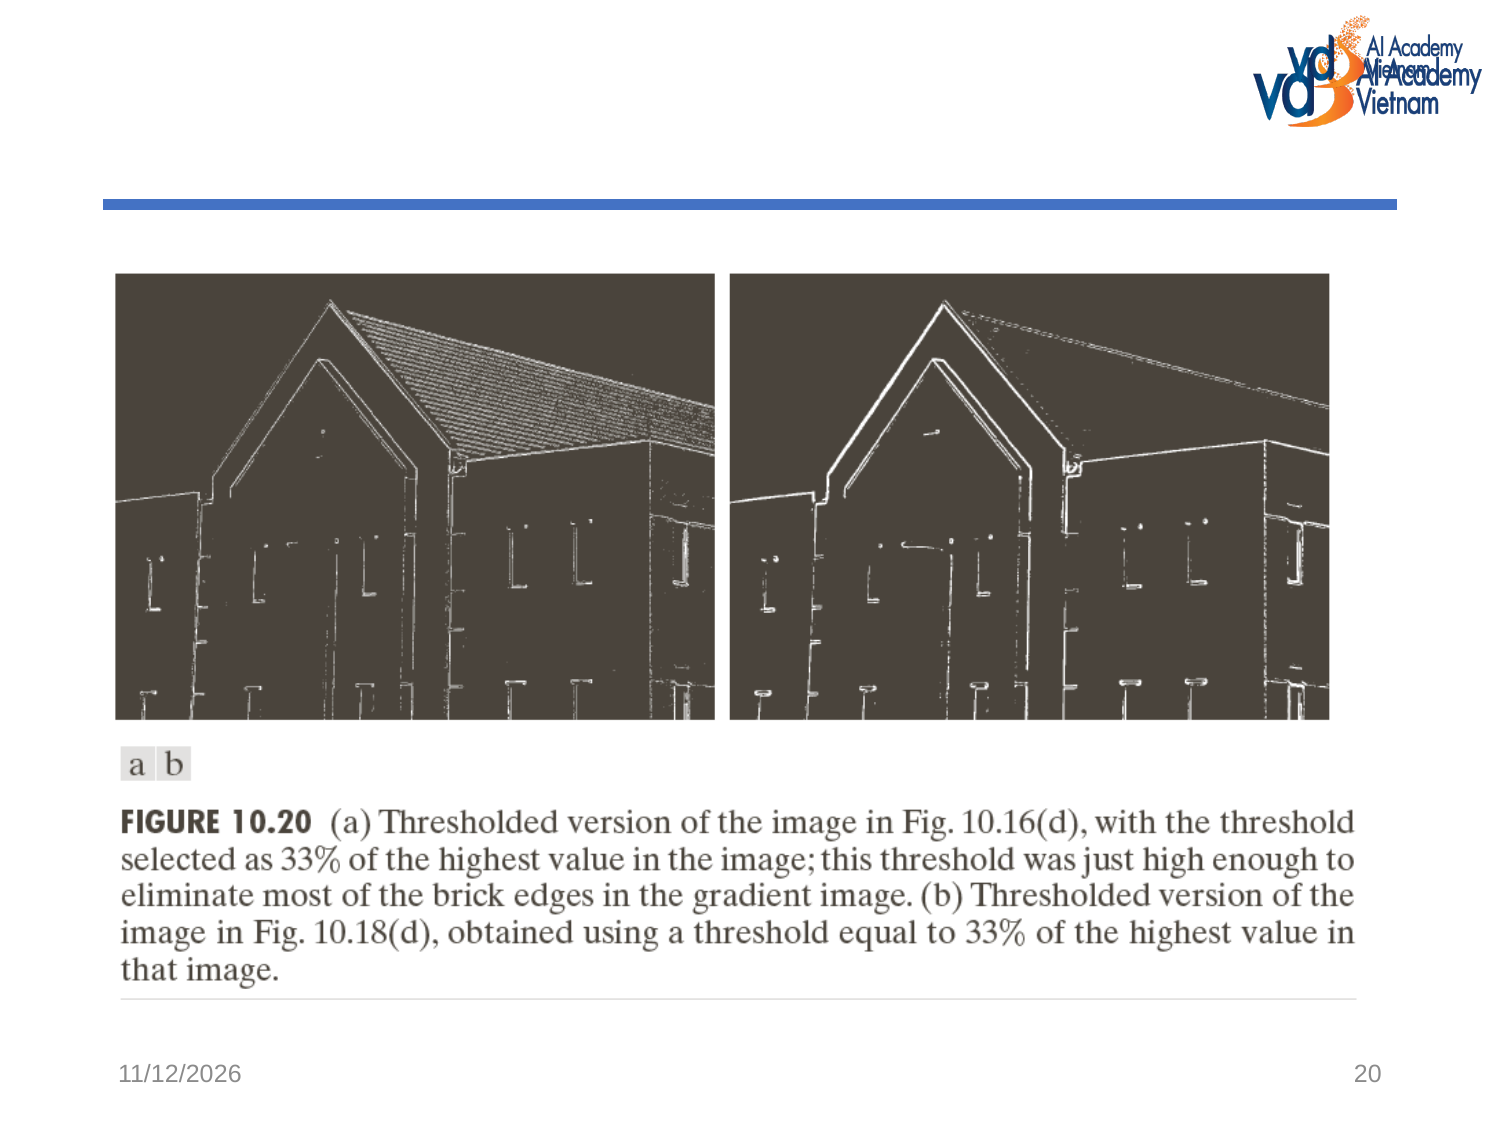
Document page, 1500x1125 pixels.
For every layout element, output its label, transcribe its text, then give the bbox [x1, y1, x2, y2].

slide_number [103, 1042, 441, 1103]
picture [113, 741, 1376, 1011]
picture [106, 267, 1337, 734]
slide_number 20 [1059, 1042, 1397, 1103]
picture [1253, 15, 1482, 127]
